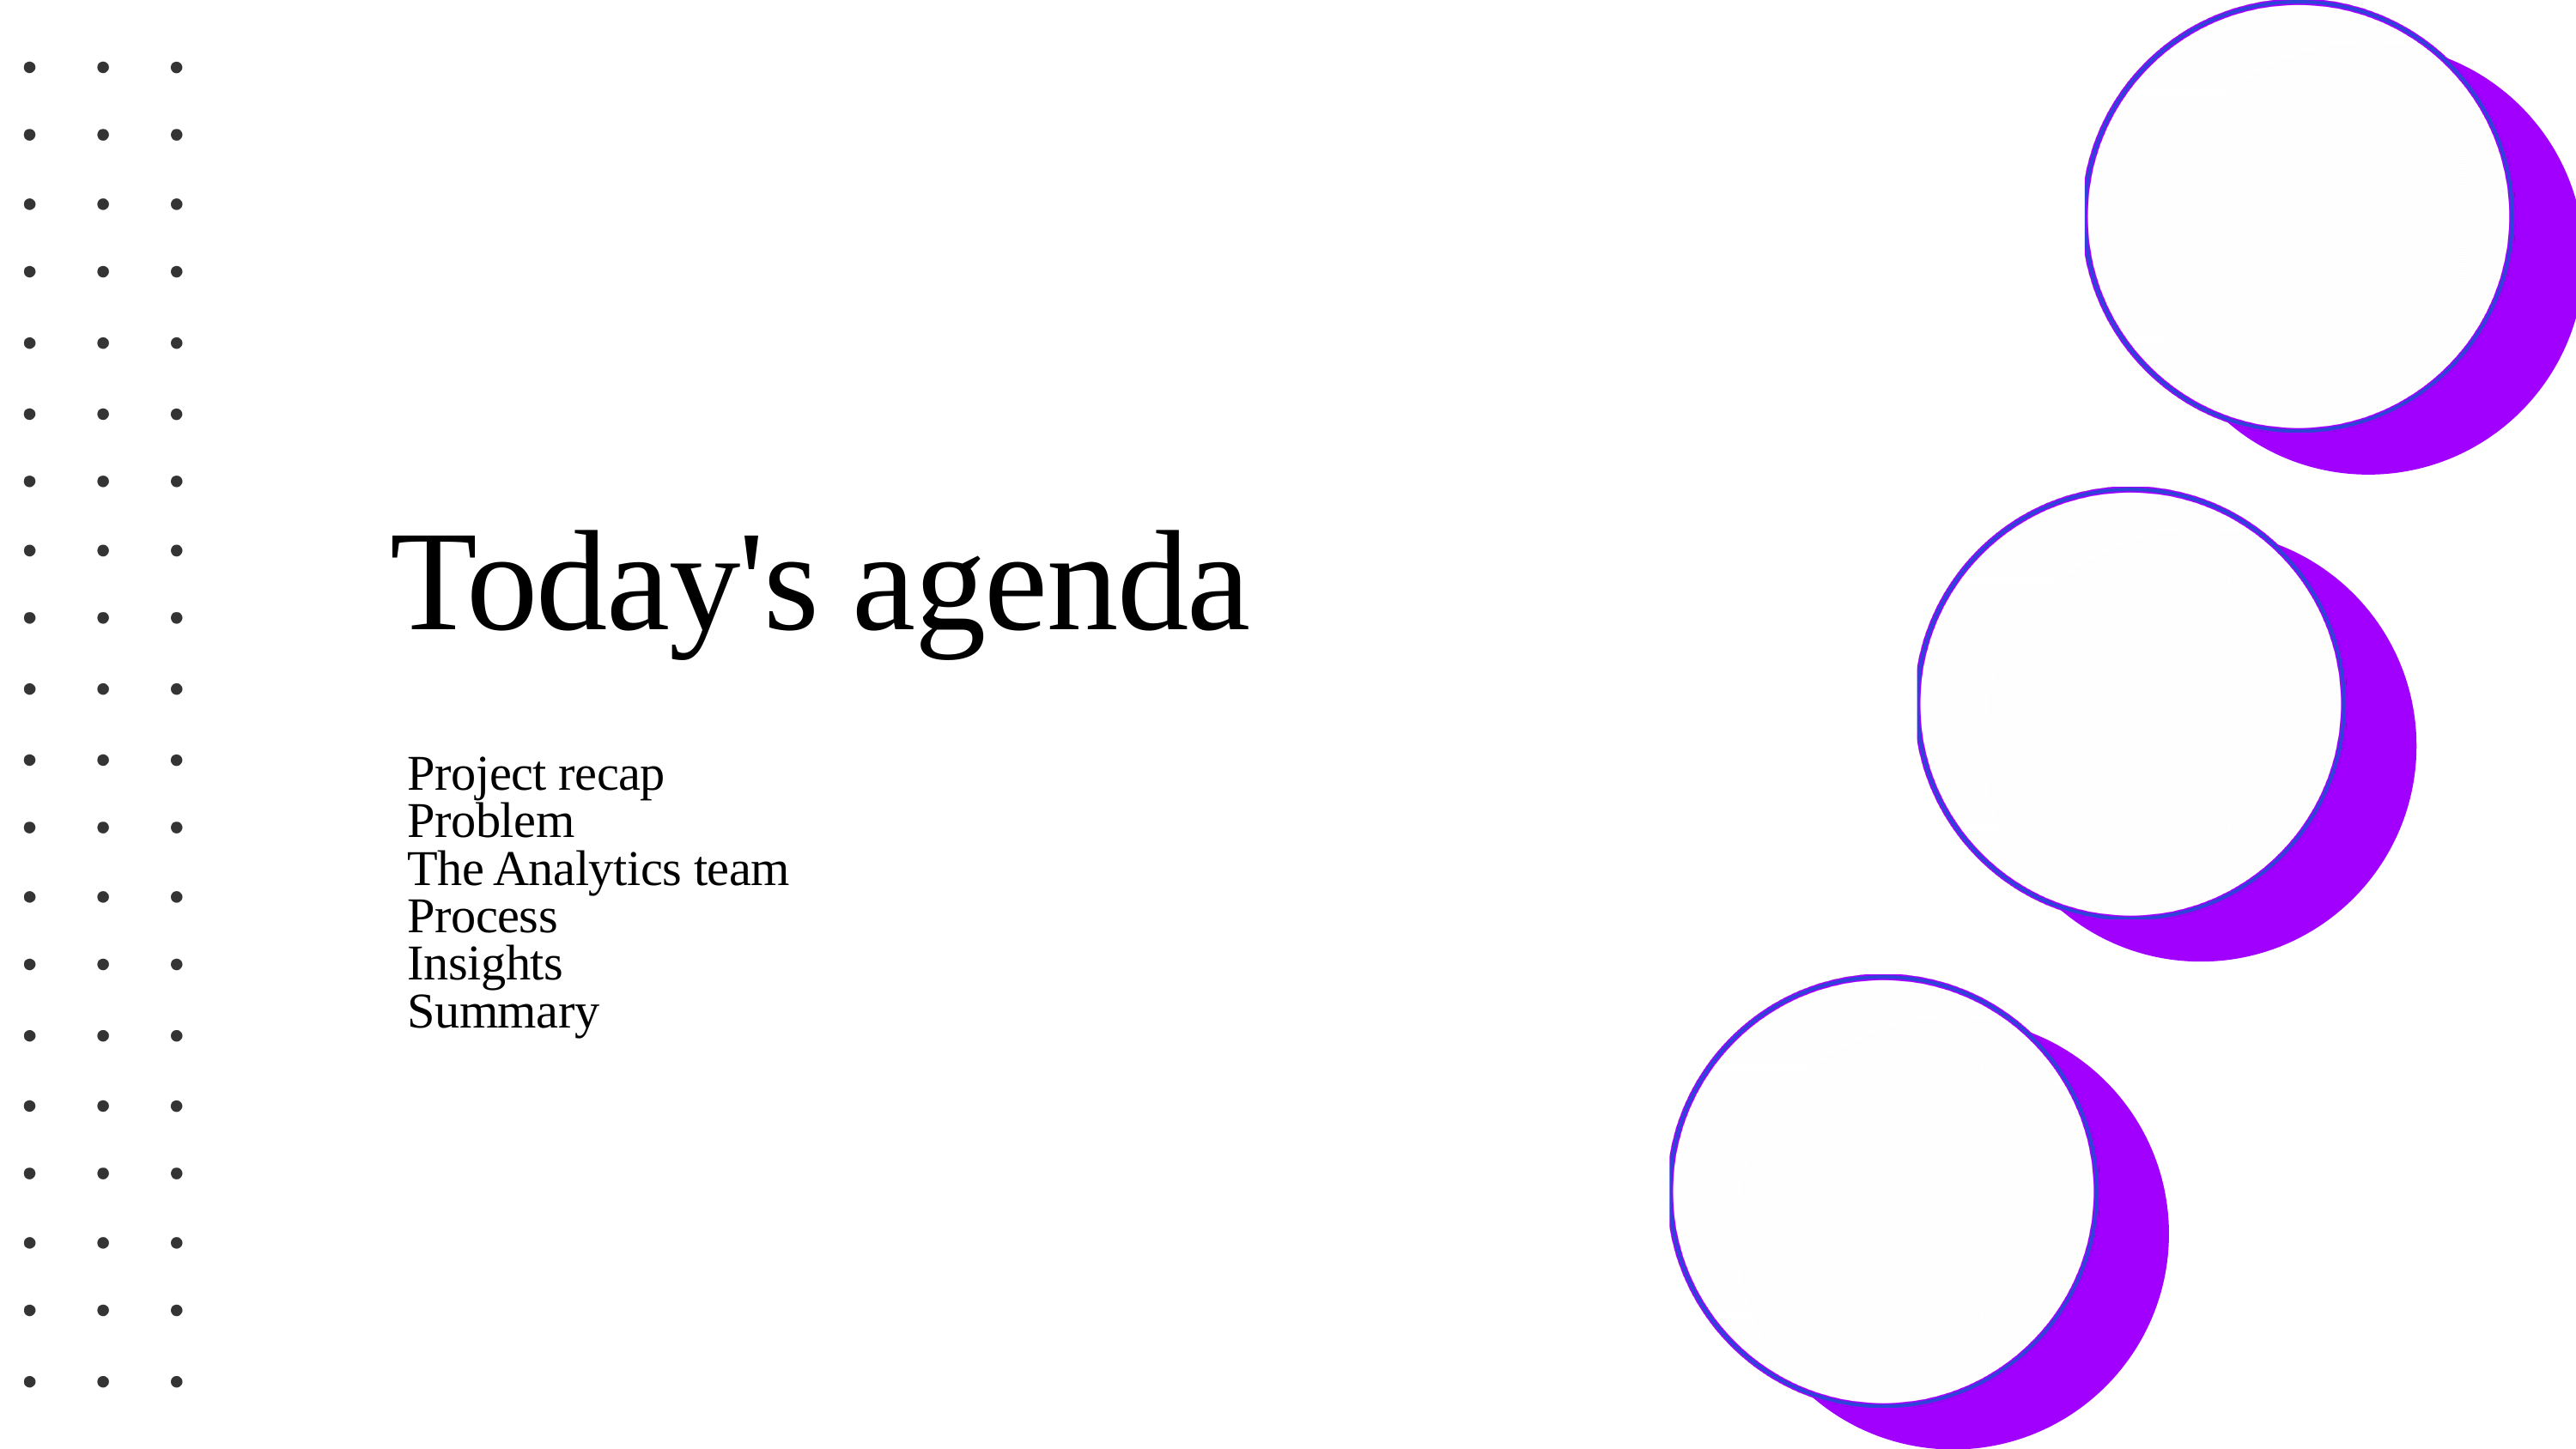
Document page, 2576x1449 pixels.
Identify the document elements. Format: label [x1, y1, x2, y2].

text_box [390, 487, 1631, 1046]
text_box [1917, 487, 2417, 962]
text_box [0, 57, 187, 1392]
text_box [1669, 974, 2170, 1449]
text_box [2084, 0, 2576, 476]
